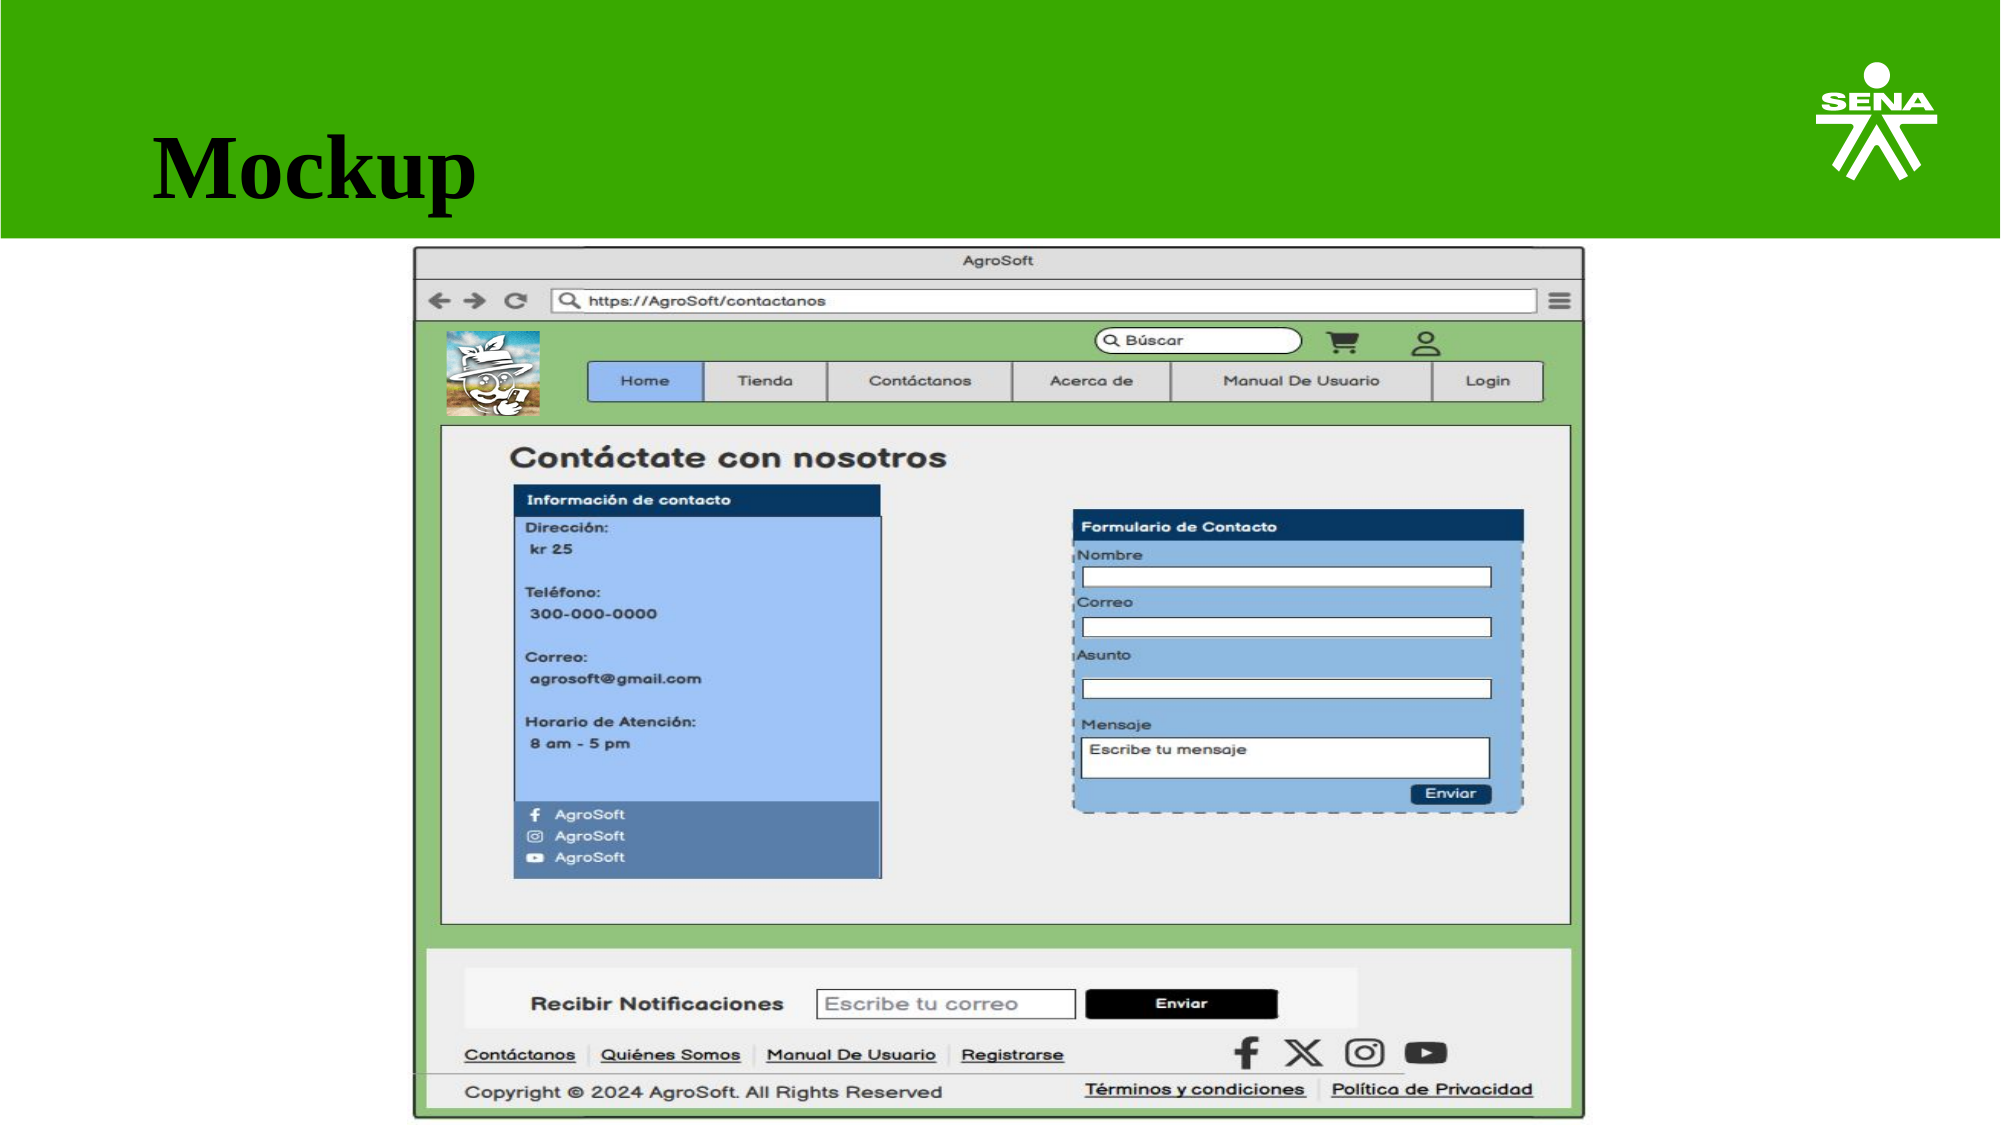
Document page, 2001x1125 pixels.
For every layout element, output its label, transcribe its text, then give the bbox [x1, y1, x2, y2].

title Mockup [137, 59, 1863, 278]
picture [0, 0, 2001, 1125]
